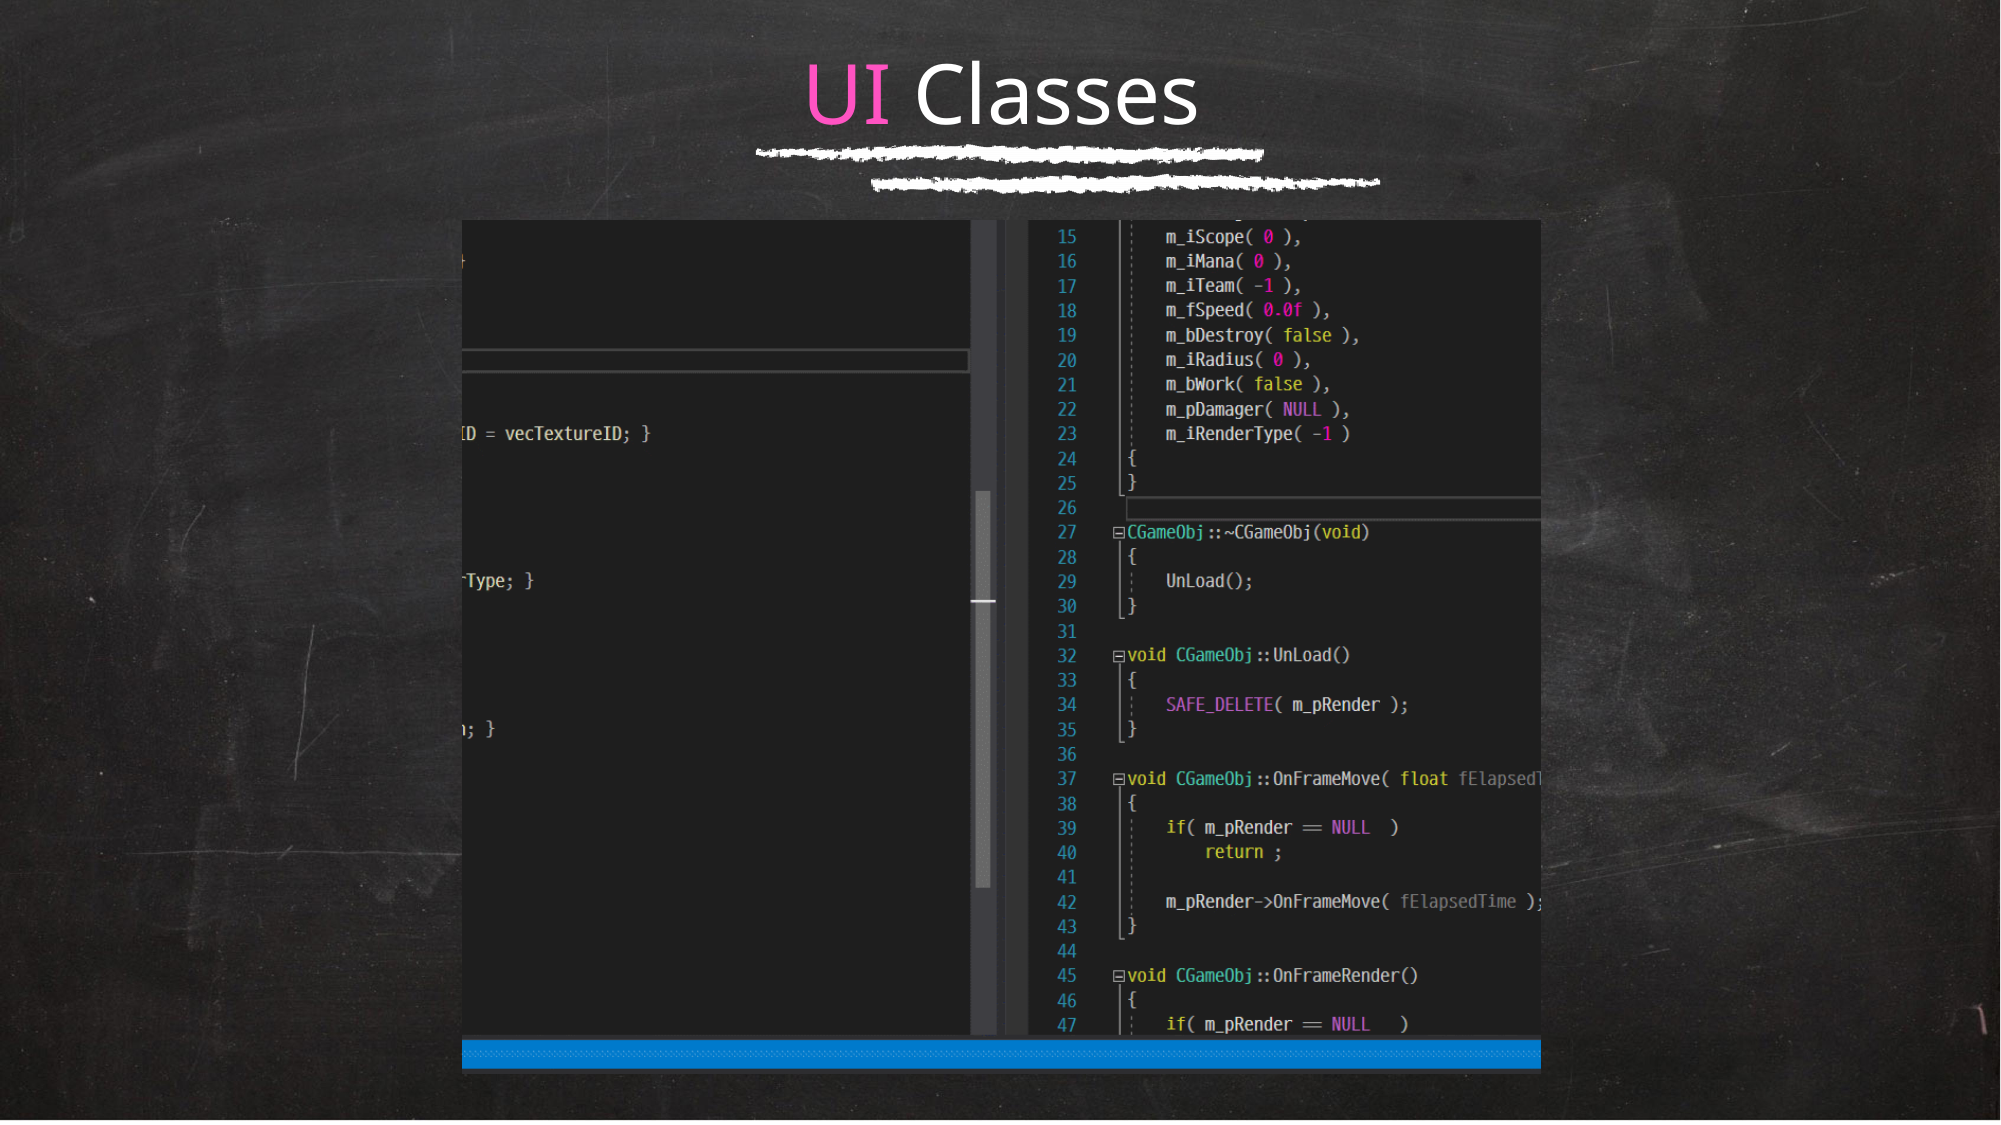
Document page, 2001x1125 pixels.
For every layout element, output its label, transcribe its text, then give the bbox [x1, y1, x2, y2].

text_box UI Classes [787, 33, 1216, 137]
picture [0, 0, 2001, 1125]
